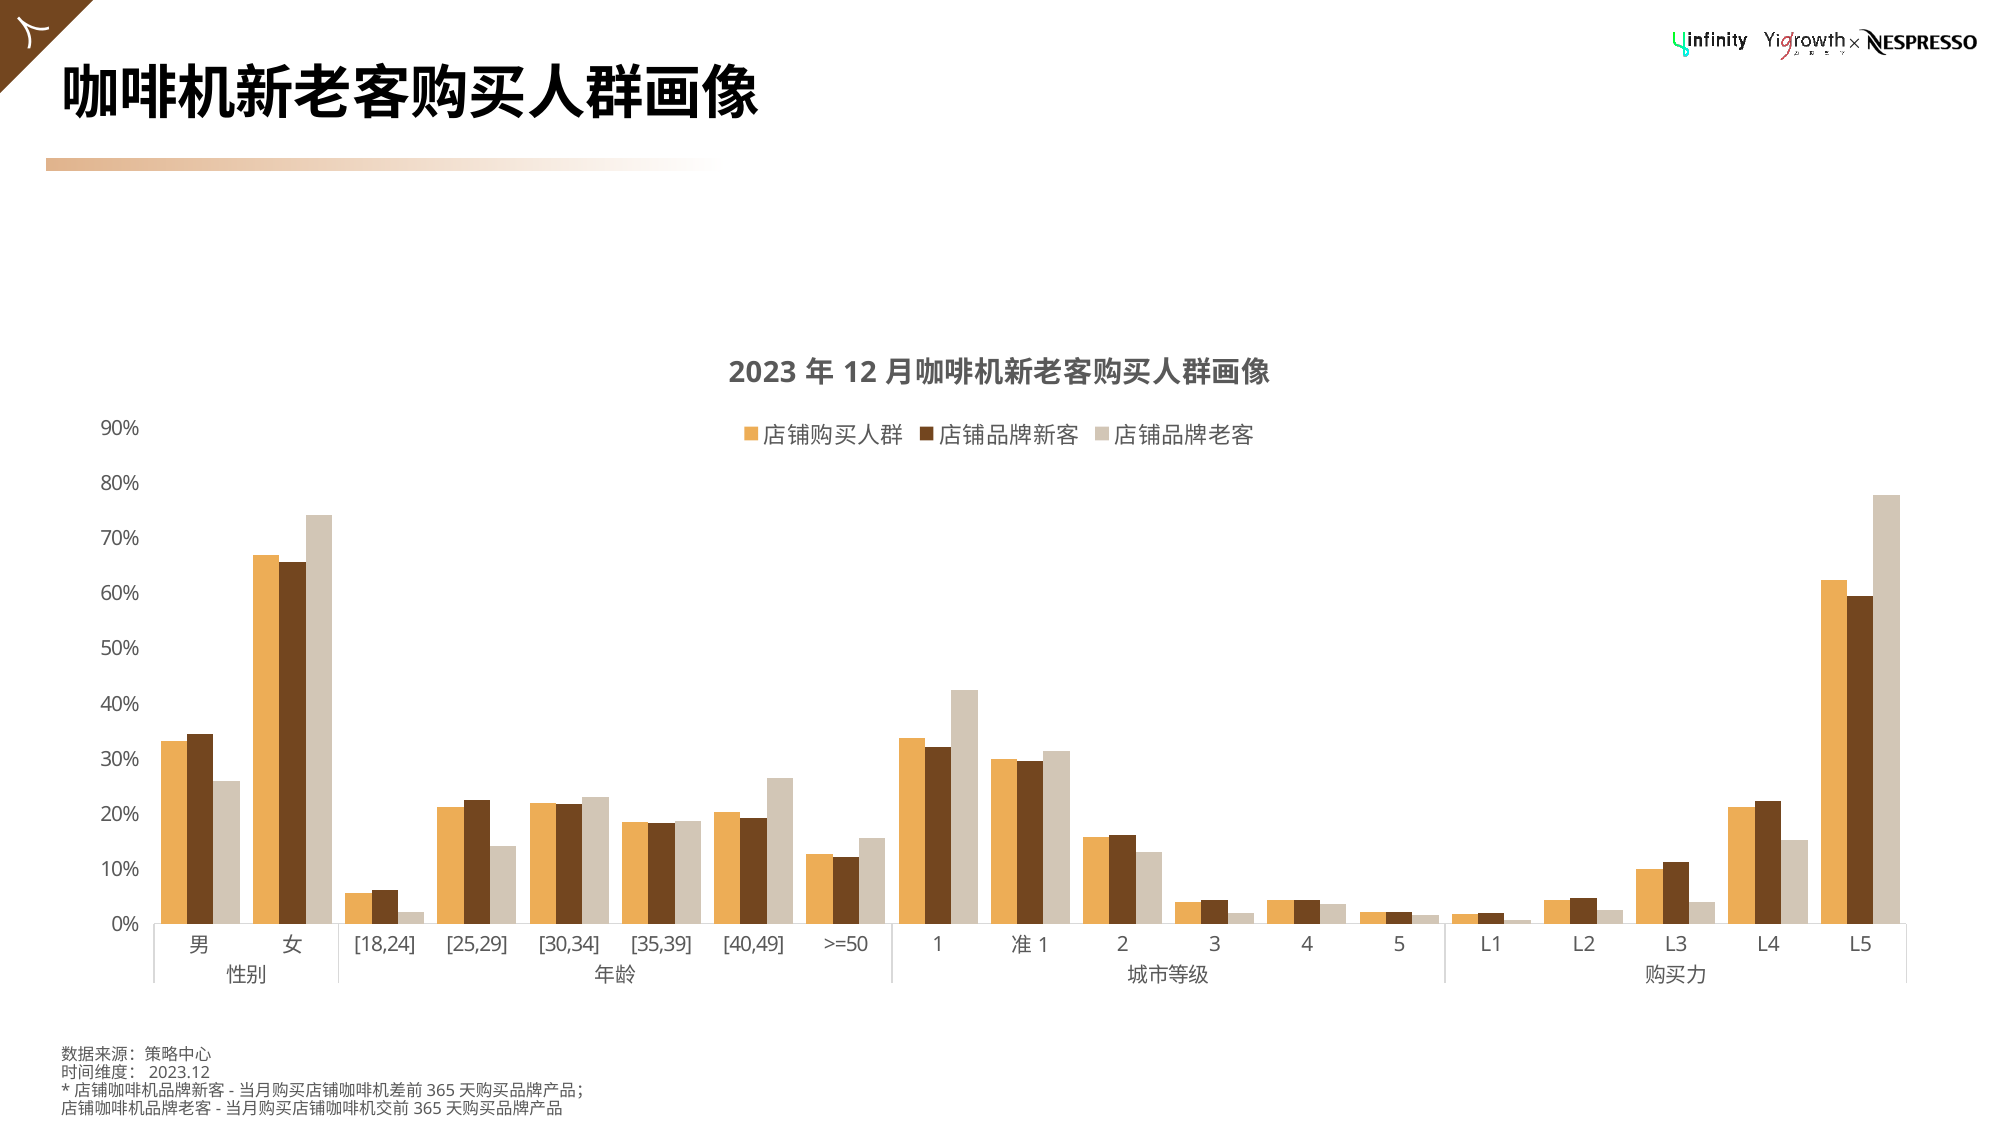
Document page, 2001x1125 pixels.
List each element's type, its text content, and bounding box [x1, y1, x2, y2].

list 数据来源：策略中心 时间维度：2023.12 *店铺咖啡机品牌新客-当月购买店铺咖啡机差前365天购买品牌产品； 店铺咖啡机品牌老客-当月购买店铺咖啡机交前365天购买品牌产品 [46, 1057, 1954, 1107]
chart [55, 319, 1945, 1029]
title 咖啡机新老客购买人群画像 [46, 36, 1594, 153]
picture [1664, 24, 2000, 62]
